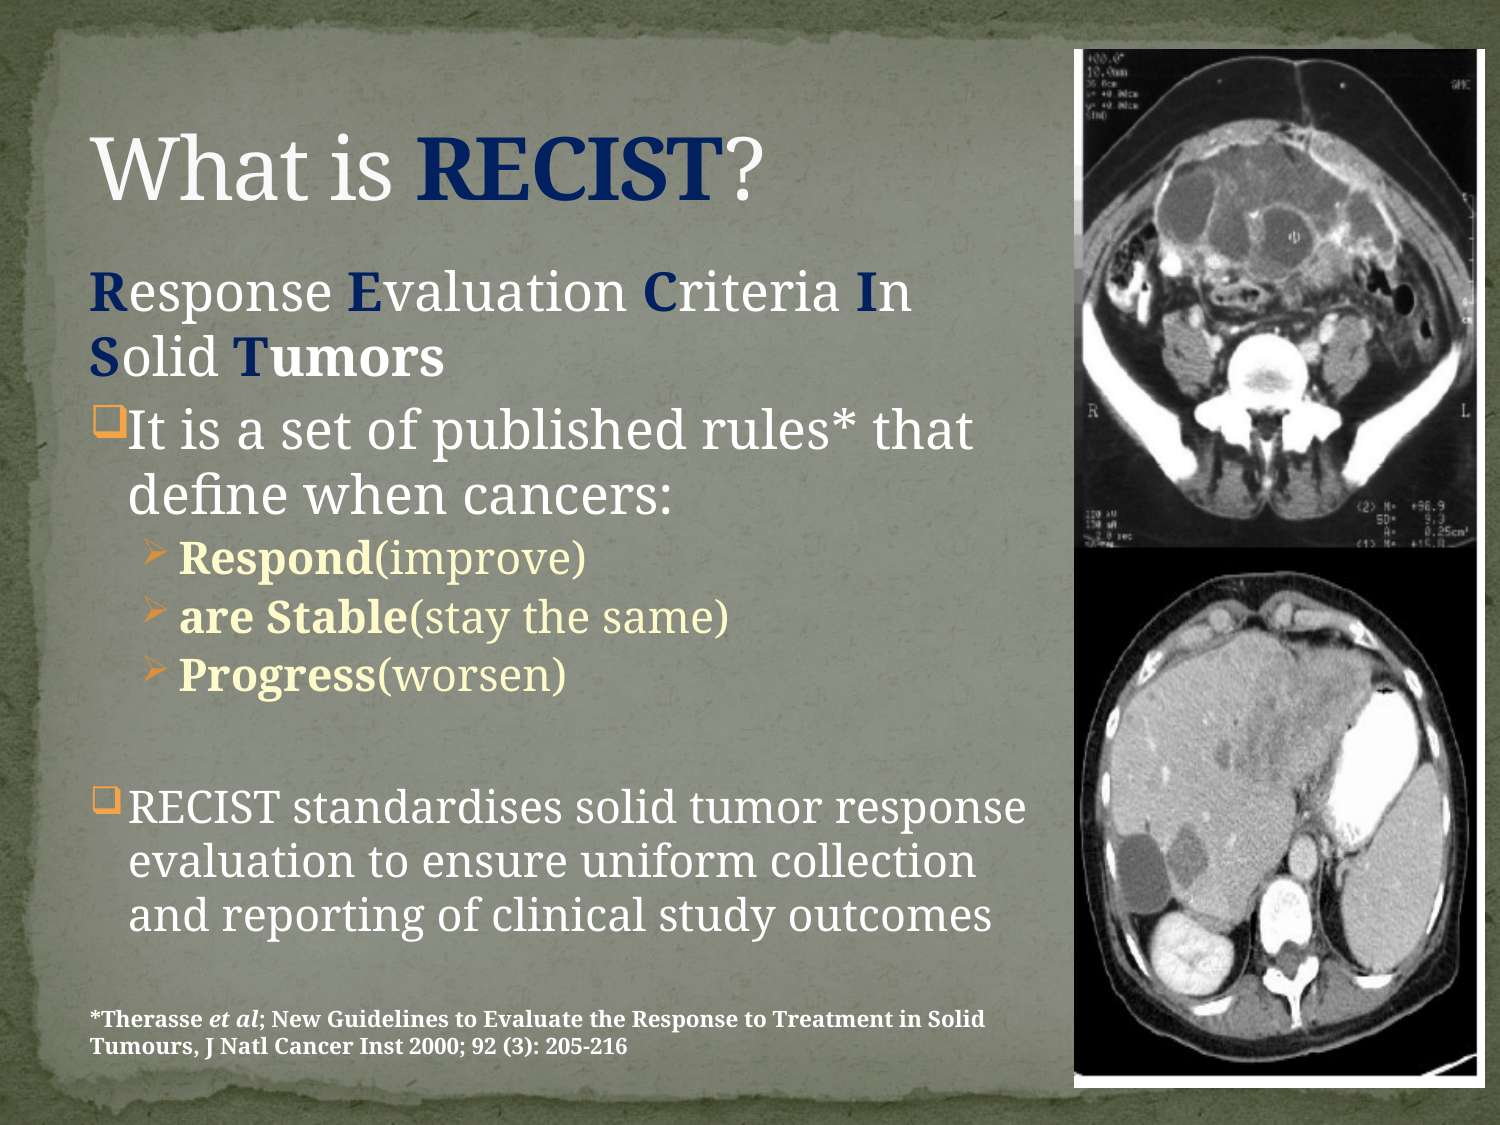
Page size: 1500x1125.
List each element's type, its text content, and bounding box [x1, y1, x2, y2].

title What is RECIST? [74, 24, 1075, 225]
list Response Evaluation Criteria In Solid Tumors It is a set of published rules* that define when cancers: Respond(improve) are Stable(stay the same) Progress(worsen) RECIST standardises solid tumor response evaluation to ensure uniform collection and reporting of clinical study outcomes *Therasse et al; New Guidelines to Evaluate the Response to Treatment in Solid Tumours, J Natl Cancer Inst 2000; 92 (3): 205-216 [75, 249, 1050, 1125]
picture [1074, 49, 1485, 1088]
